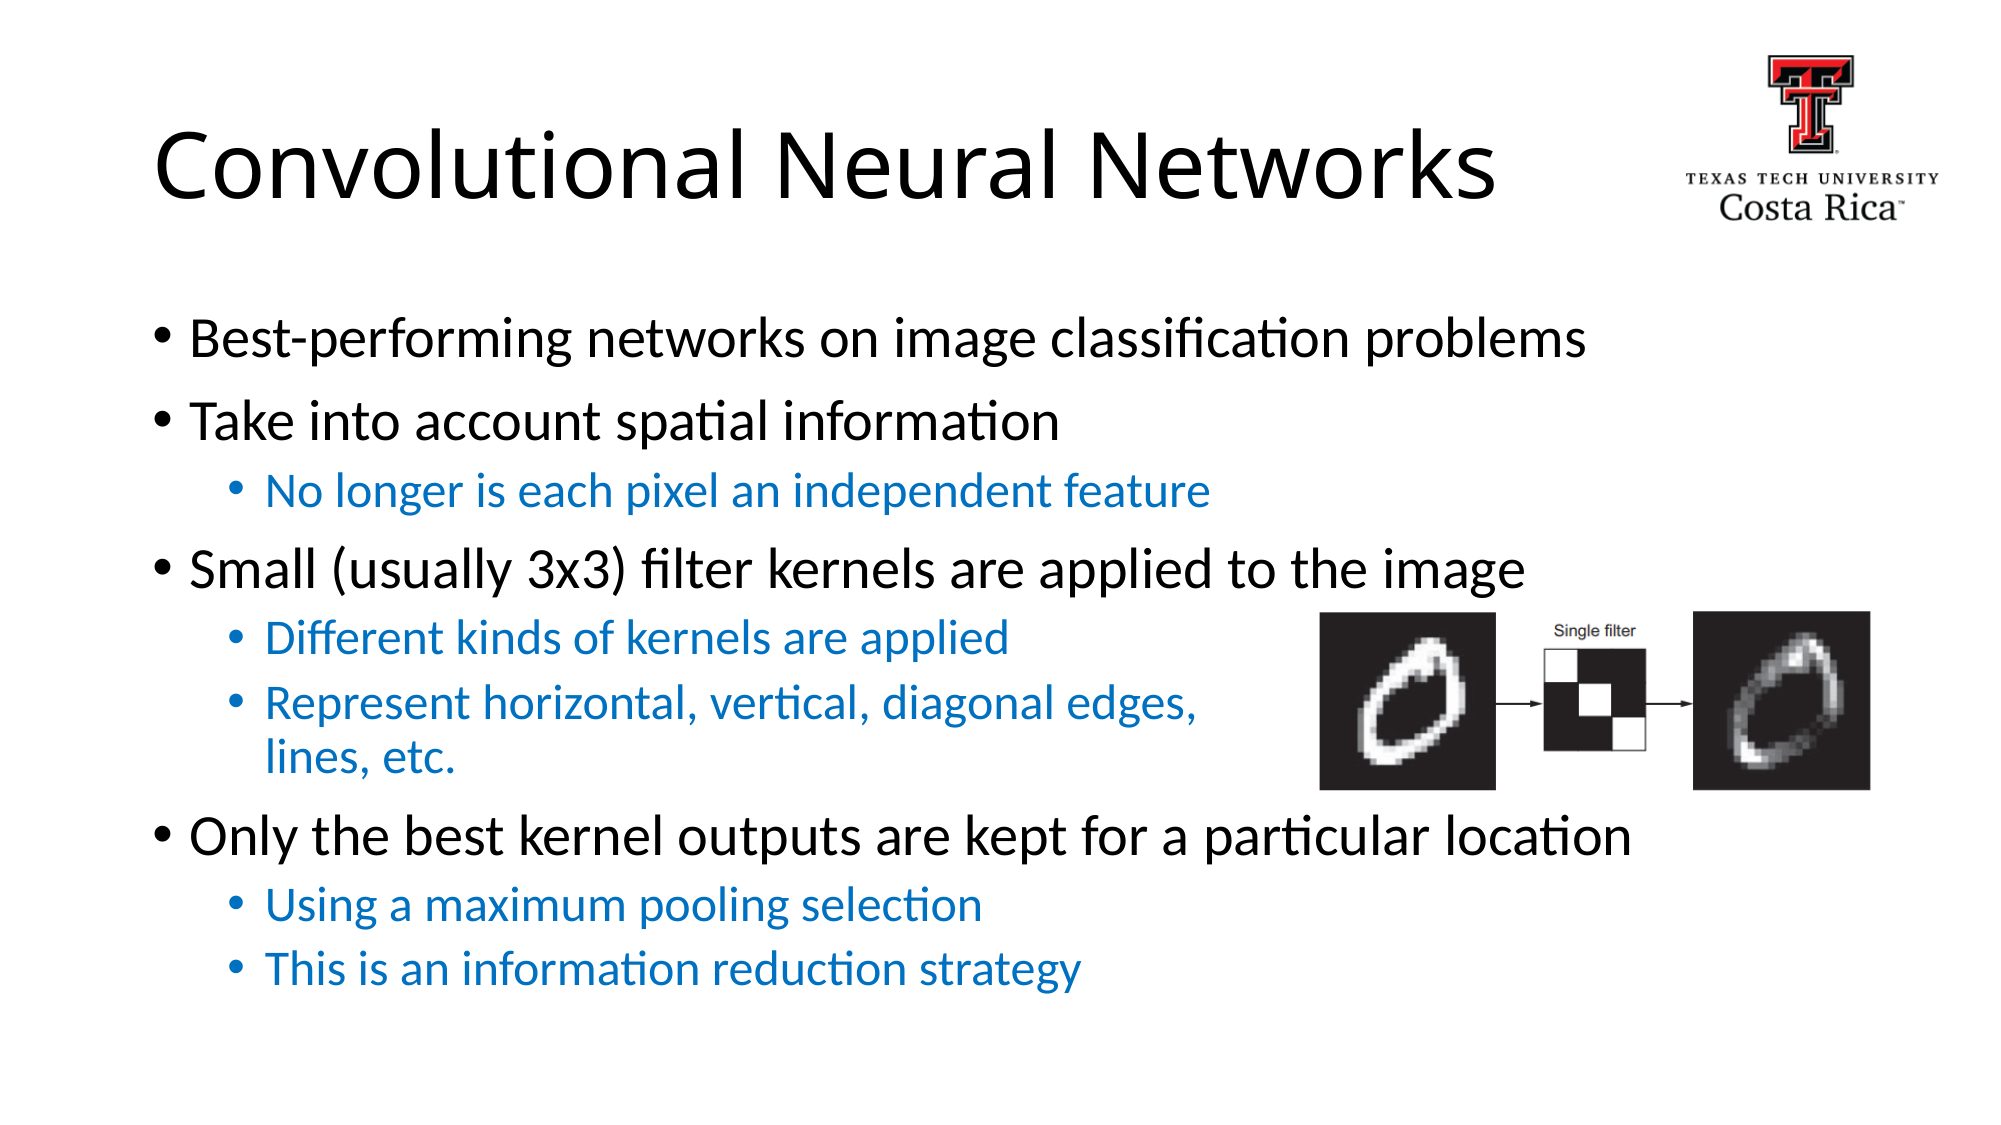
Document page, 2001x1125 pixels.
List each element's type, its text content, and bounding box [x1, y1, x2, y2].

picture [1302, 603, 1887, 809]
title Convolutional Neural Networks [137, 59, 1863, 278]
picture [1664, 30, 1964, 251]
list Best-performing networks on image classification problems Take into account spatial information No longer is each pixel an independent feature Small (usually 3x3) filter kernels are applied to the image Different kinds of kernels are applied Represent horizontal, vertical, diagonal edges, lines, etc. Only the best kernel outputs are kept for a particular location Using a maximum pooling selection This is an information reduction strategy [137, 299, 1863, 1066]
